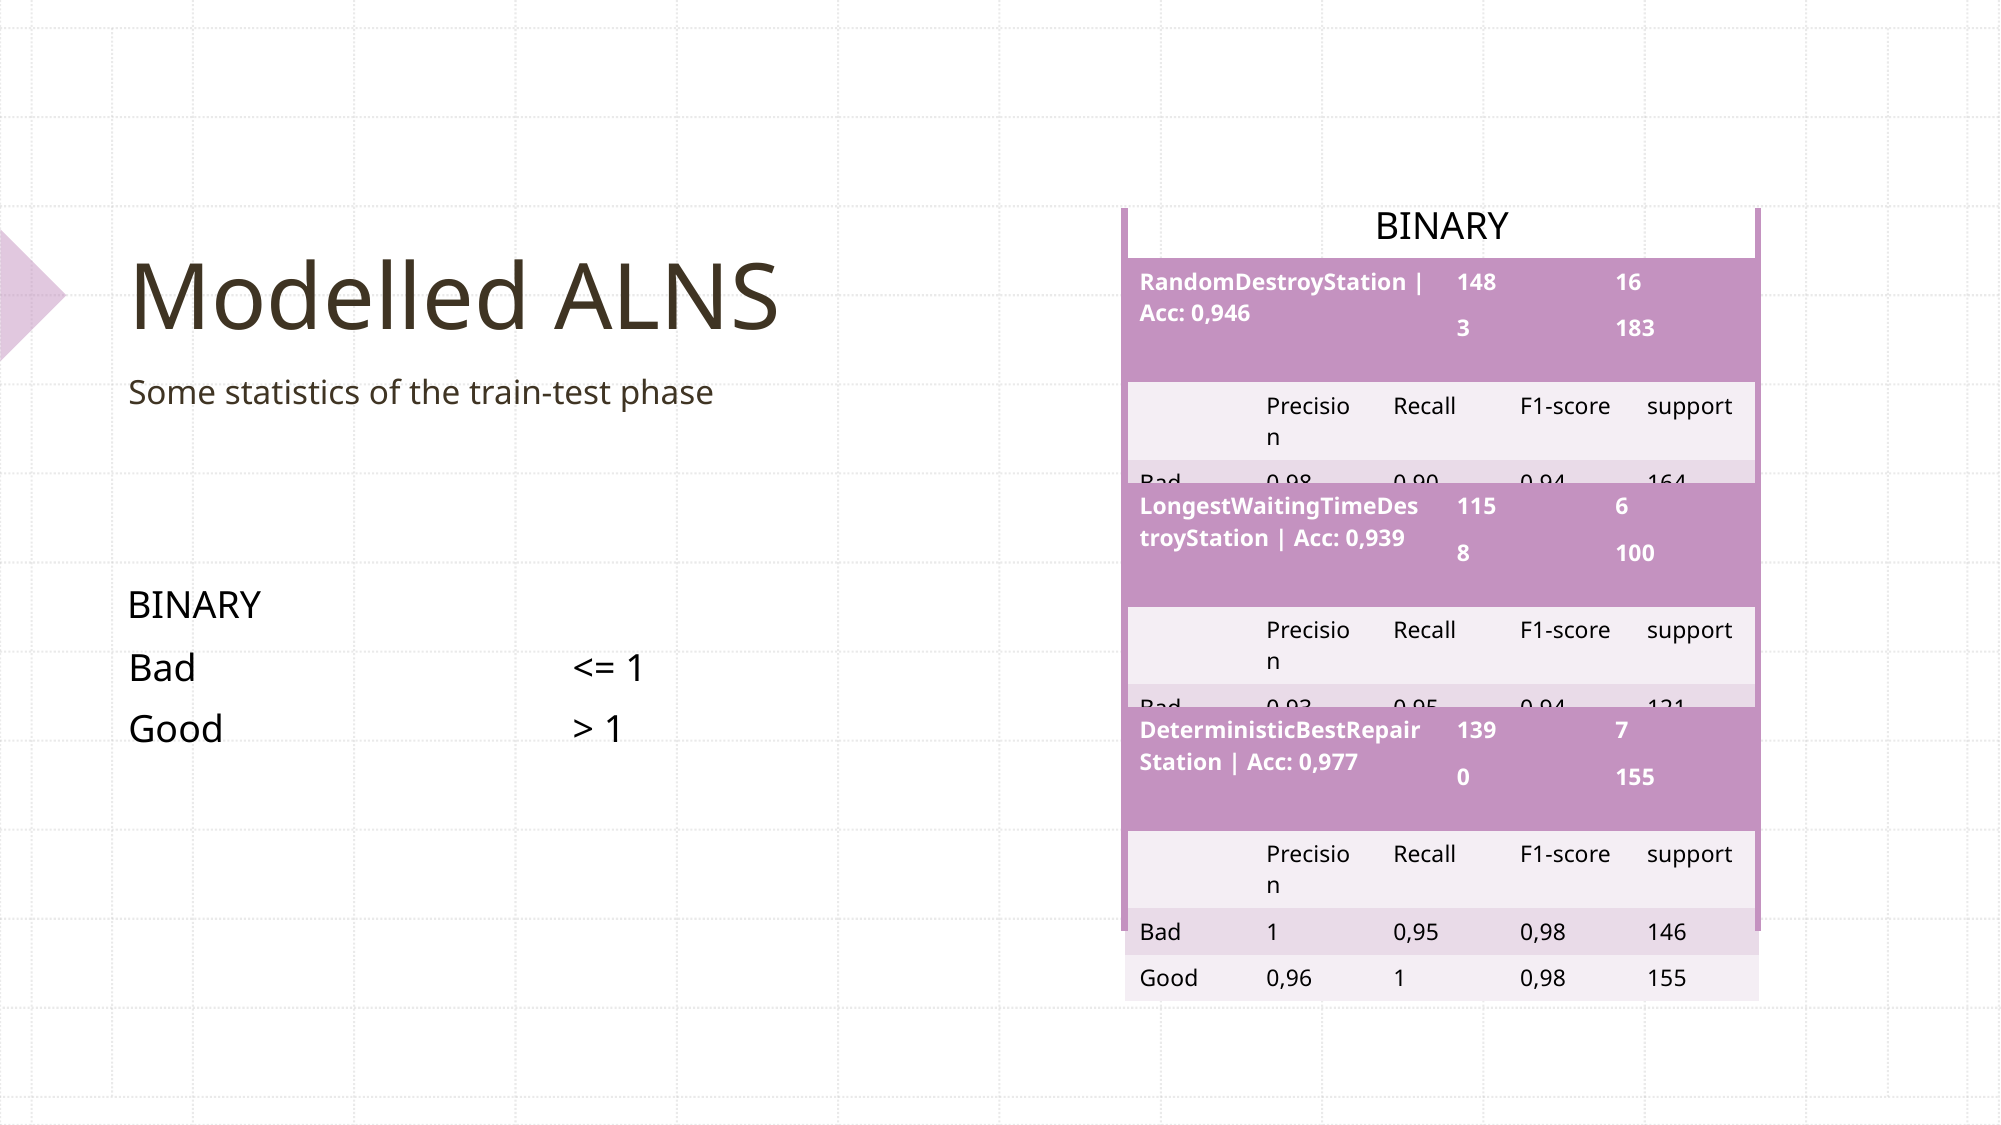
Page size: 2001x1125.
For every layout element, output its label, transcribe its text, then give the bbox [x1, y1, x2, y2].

table_header LongestWaitingTimeDestroyStation | Acc: 0,939 [1128, 483, 1442, 607]
table_cell [1128, 382, 1251, 460]
table_header 7 [1600, 707, 1755, 753]
table_cell [1128, 607, 1251, 684]
table_cell [1128, 831, 1251, 908]
table_cell 0,94 [1505, 460, 1632, 483]
table_cell 1 [1378, 955, 1505, 1001]
table_cell 0,95 [1378, 684, 1505, 707]
table_cell Recall [1378, 831, 1505, 908]
table_cell 0,98 [1505, 908, 1632, 955]
table_cell 183 [1600, 305, 1755, 382]
table_header <= 1 [558, 634, 1002, 695]
table_cell > 1 [558, 695, 1002, 756]
table_header 139 [1442, 707, 1600, 753]
text_box BINARY [112, 573, 277, 634]
table_cell Bad [1128, 460, 1251, 483]
table_cell 0,95 [1378, 908, 1505, 955]
table_cell F1-score [1505, 382, 1632, 460]
table_header 16 [1600, 258, 1755, 305]
table_cell 0 [1442, 753, 1600, 831]
table_cell 0,93 [1251, 684, 1378, 707]
table_cell support [1632, 382, 1755, 460]
table_cell Precision [1251, 382, 1378, 460]
table_cell F1-score [1505, 607, 1632, 684]
table_cell support [1632, 831, 1755, 908]
table_header 115 [1442, 483, 1600, 529]
table_header 148 [1442, 258, 1600, 305]
table_cell Good [1125, 955, 1251, 1001]
table_cell 3 [1442, 305, 1600, 382]
table_cell 146 [1632, 908, 1759, 955]
table_cell 0,94 [1505, 684, 1632, 707]
table_cell 100 [1600, 529, 1755, 607]
table_cell Precision [1251, 831, 1378, 908]
table_cell 155 [1600, 753, 1755, 831]
table_cell Bad [1128, 684, 1251, 707]
list Some statistics of the train-test phase [113, 360, 765, 475]
table_cell 155 [1632, 955, 1759, 1001]
table_cell 1 [1251, 908, 1378, 955]
table_cell support [1632, 607, 1755, 684]
table_cell 8 [1442, 529, 1600, 607]
table_cell 121 [1632, 684, 1755, 707]
table_cell 0,98 [1505, 955, 1632, 1001]
table_header Bad [113, 634, 558, 695]
table_cell Precision [1251, 607, 1378, 684]
title Modelled ALNS [113, 119, 1808, 356]
table_cell Bad [1125, 908, 1251, 955]
table_cell 0,98 [1251, 460, 1378, 483]
table_cell Recall [1378, 382, 1505, 460]
table_header 6 [1600, 483, 1755, 529]
table_cell 0,90 [1378, 460, 1505, 483]
text_box BINARY [1203, 194, 1680, 254]
table_header RandomDestroyStation | Acc: 0,946 [1128, 258, 1442, 382]
table_cell 164 [1632, 460, 1755, 483]
table_cell 0,96 [1251, 955, 1378, 1001]
table_cell Good [113, 695, 558, 756]
table_cell F1-score [1505, 831, 1632, 908]
table_cell Recall [1378, 607, 1505, 684]
table_header DeterministicBestRepairStation | Acc: 0,977 [1128, 707, 1442, 831]
